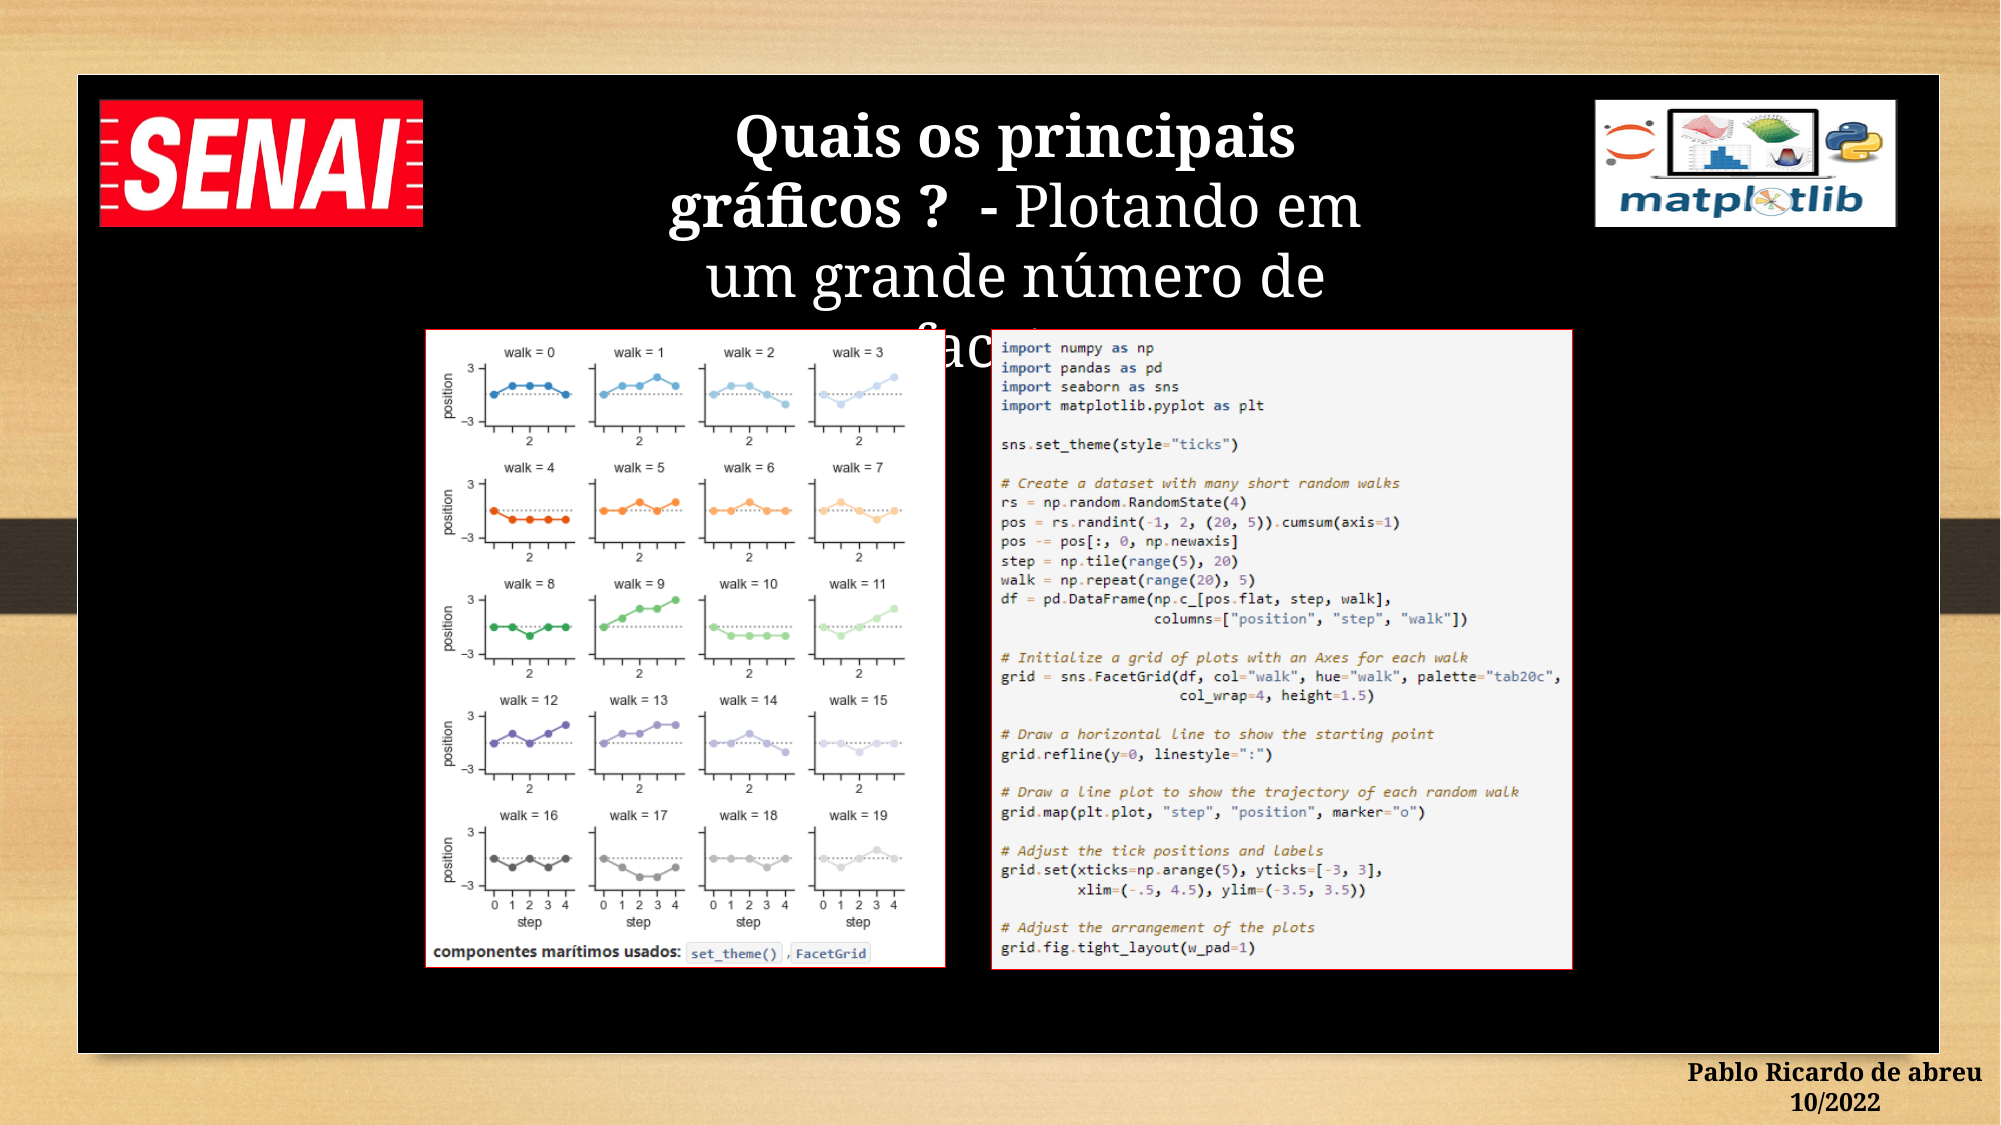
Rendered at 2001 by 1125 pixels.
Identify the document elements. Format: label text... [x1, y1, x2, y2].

text_box Quais os principais gráficos ? - Plotando em um grande número de facetas. [616, 91, 1416, 457]
picture [0, 0, 2001, 1125]
